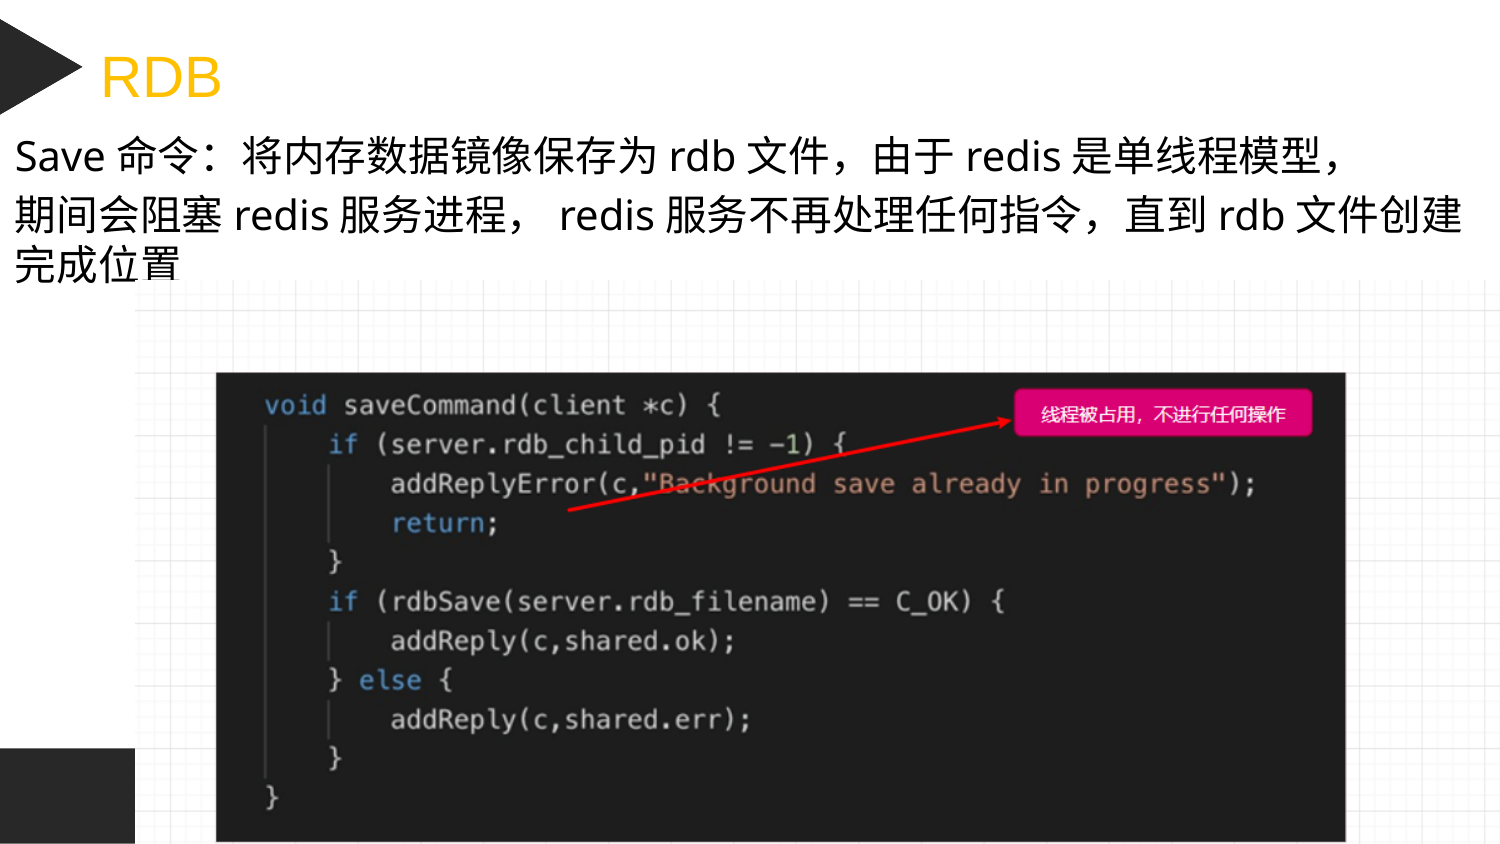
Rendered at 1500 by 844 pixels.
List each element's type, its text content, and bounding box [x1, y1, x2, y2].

text_box [0, 748, 135, 844]
text_box Save命令：将内存数据镜像保存为rdb文件，由于redis是单线程模型， 期间会阻塞redis服务进程，redis服务不再处理任何指令，直到rdb文件创建完成位置 [0, 122, 1500, 304]
text_box RDB [85, 32, 239, 117]
picture [135, 280, 1500, 844]
text_box [0, 19, 83, 115]
